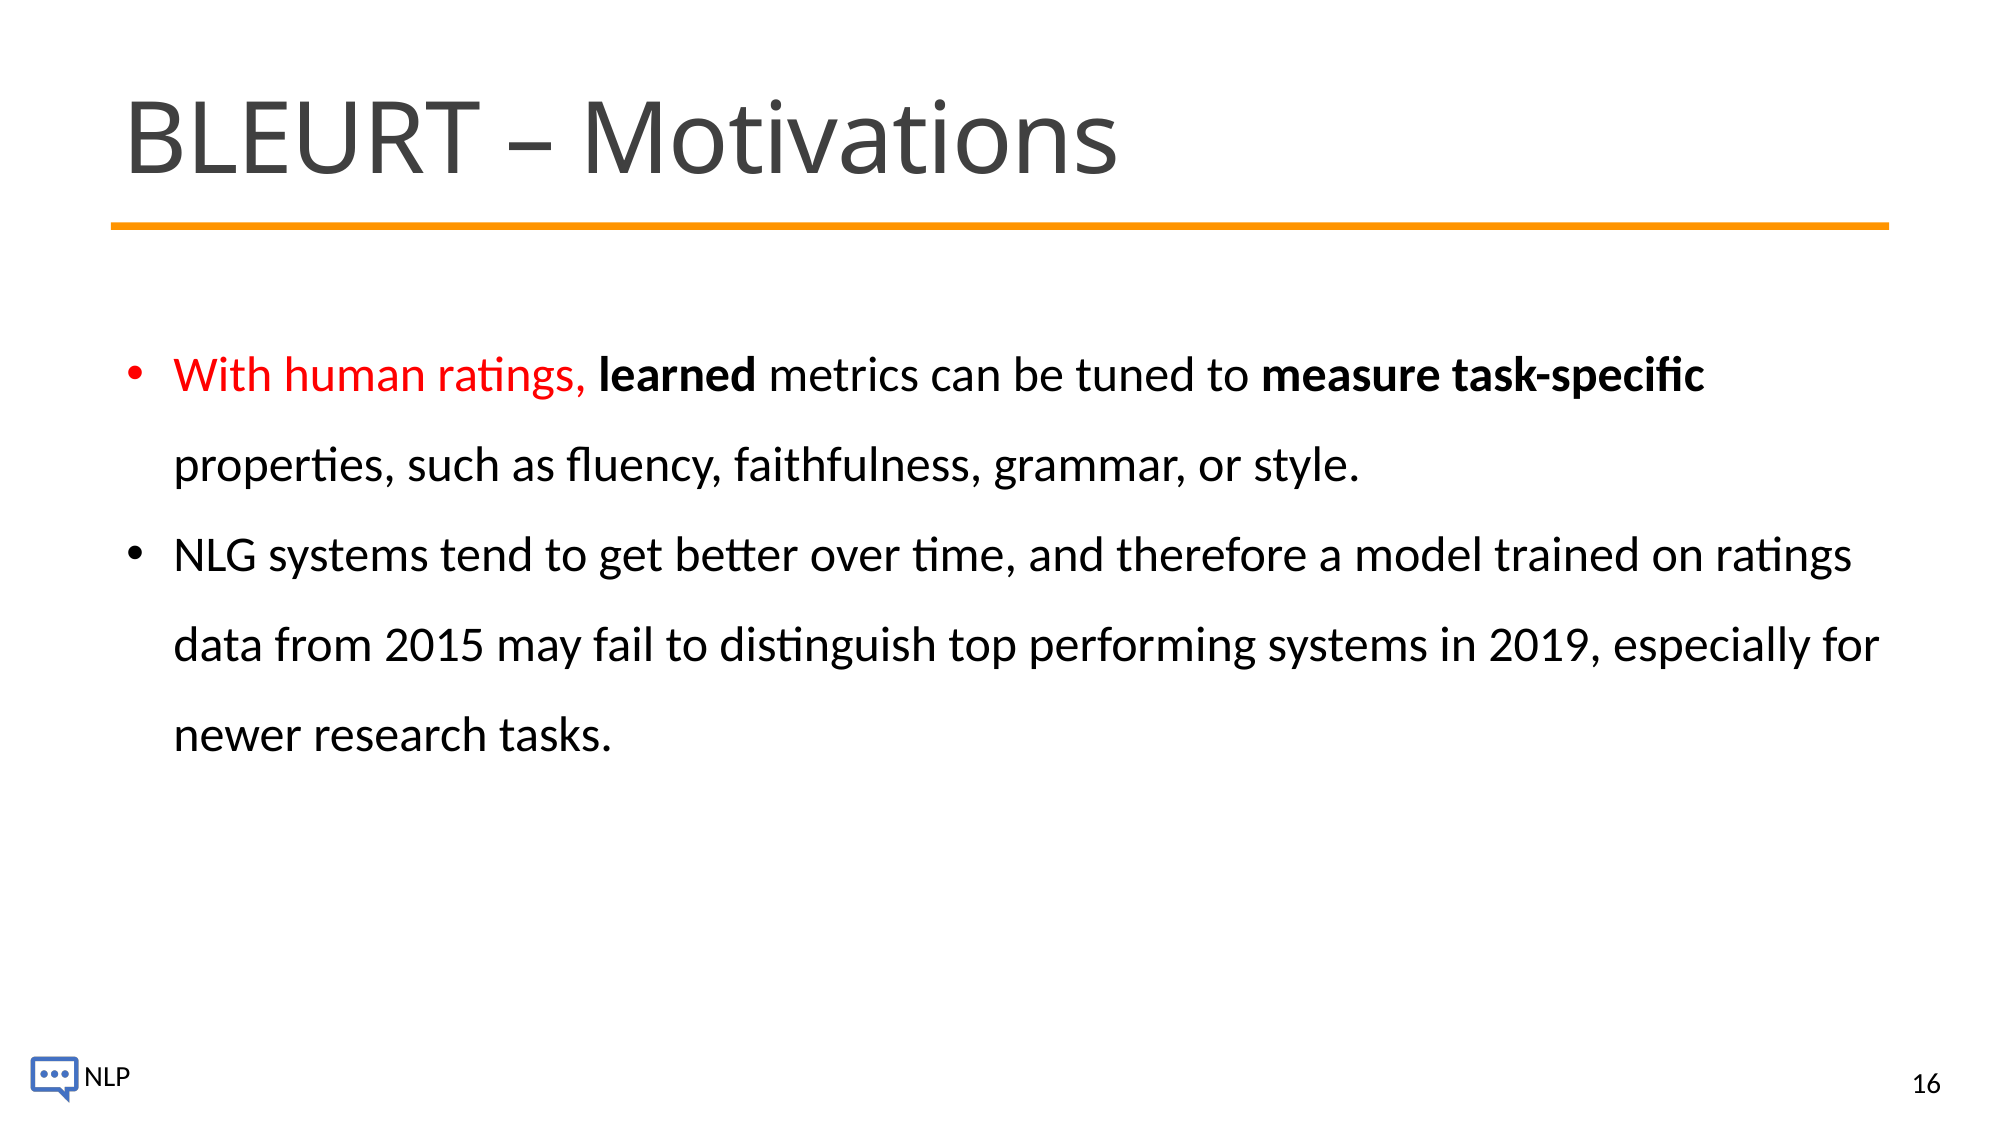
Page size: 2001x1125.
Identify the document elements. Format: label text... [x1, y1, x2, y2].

title BLEURT – Motivations [107, 58, 1899, 228]
slide_number 16 [1740, 1052, 1957, 1113]
text_box With human ratings, learned metrics can be tuned to measure task-specific properties, such as fluency, faithfulness, grammar, or style. NLG systems tend to get better over time, and therefore a model trained on ratings data from 2015 may fail to distinguish top performing systems in 2019, especially for newer research tasks. [111, 304, 1899, 770]
picture [23, 1047, 86, 1110]
